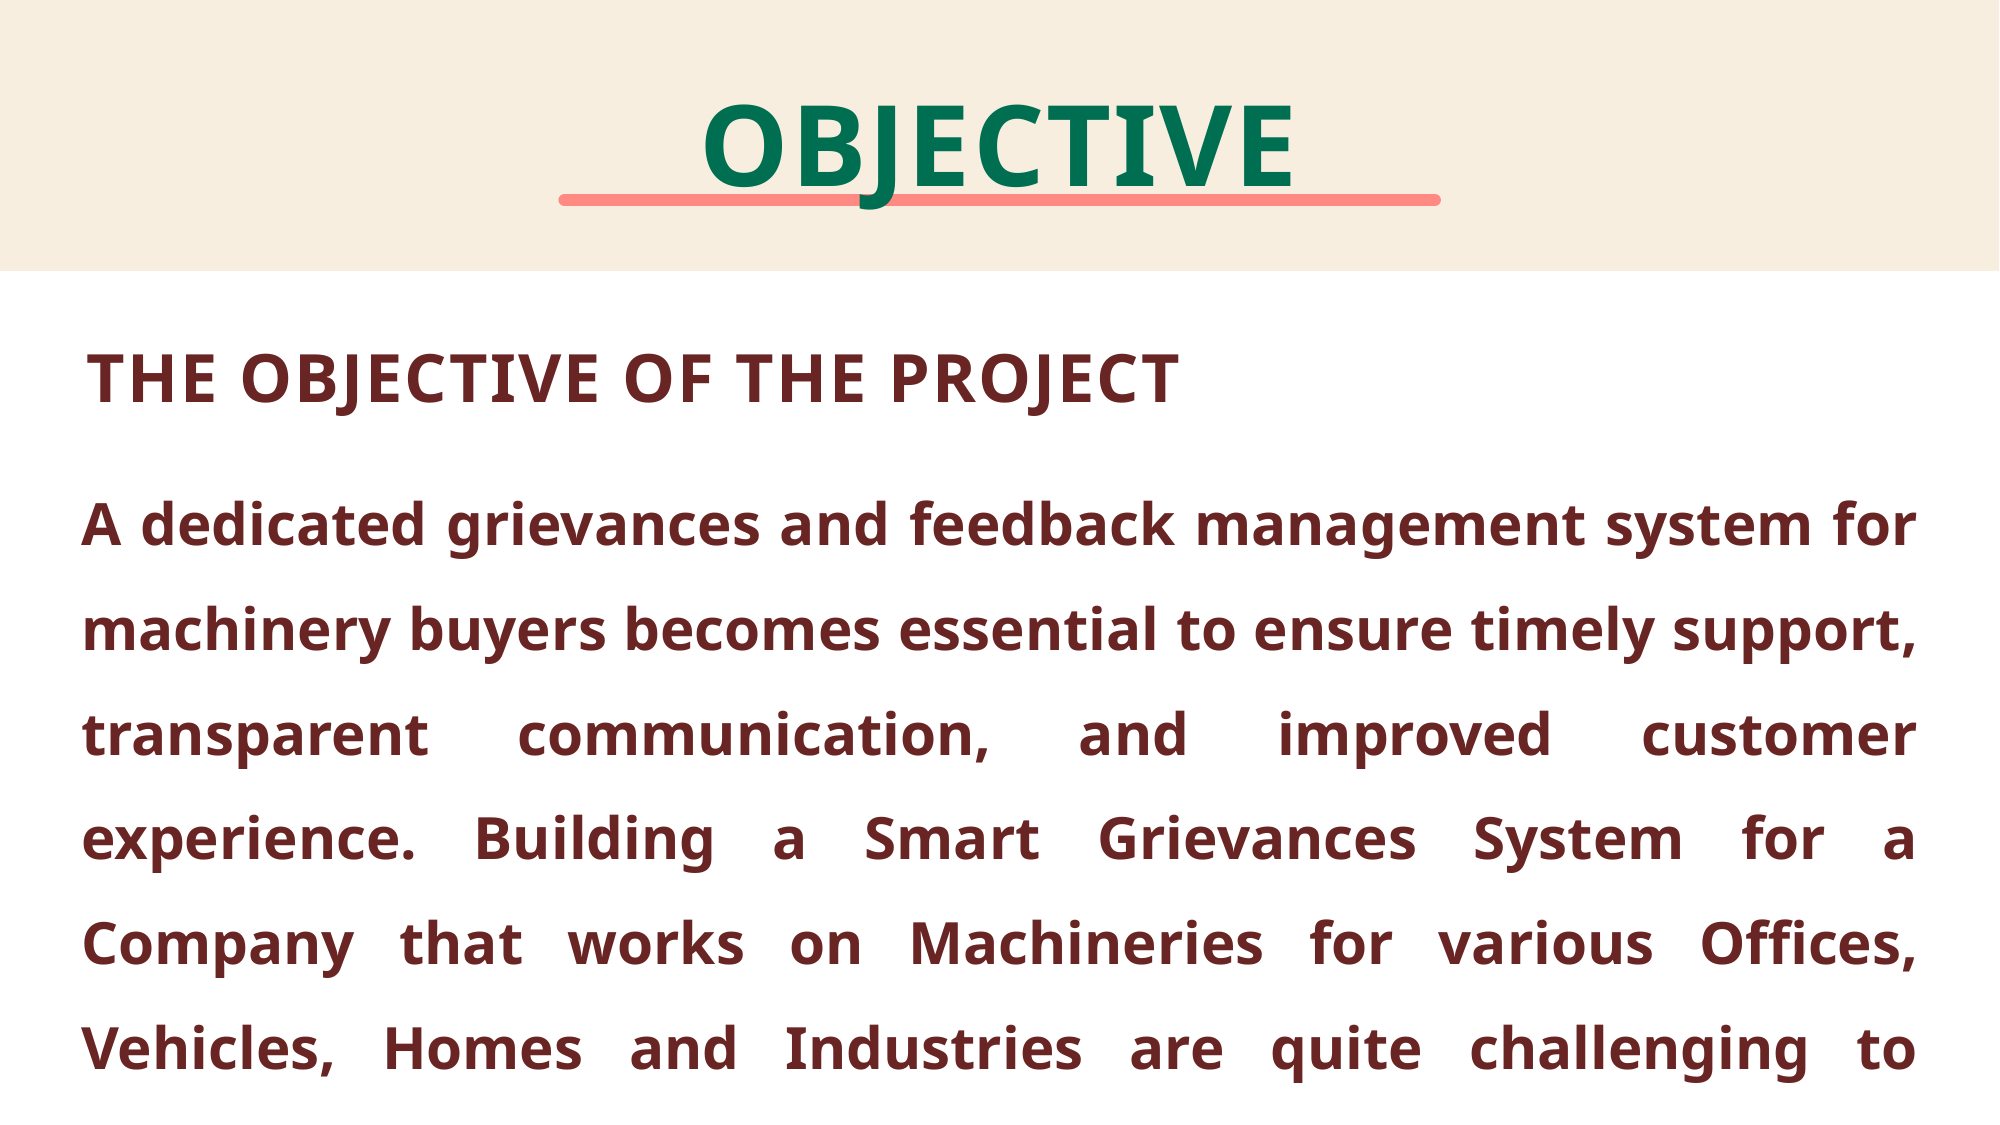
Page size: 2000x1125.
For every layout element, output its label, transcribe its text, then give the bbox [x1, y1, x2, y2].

text_box A dedicated grievances and feedback management system for machinery buyers becomes essential to ensure timely support, transparent communication, and improved customer experience. Building a Smart Grievances System for a Company that works on Machineries for various Offices, Vehicles, Homes and Industries are quite challenging to manage where a feedback system would help it be more organized. [66, 444, 1933, 1125]
title OBJECTIVE [99, 75, 1900, 230]
text_box THE OBJECTIVE OF THE PROJECT [66, 338, 1859, 442]
